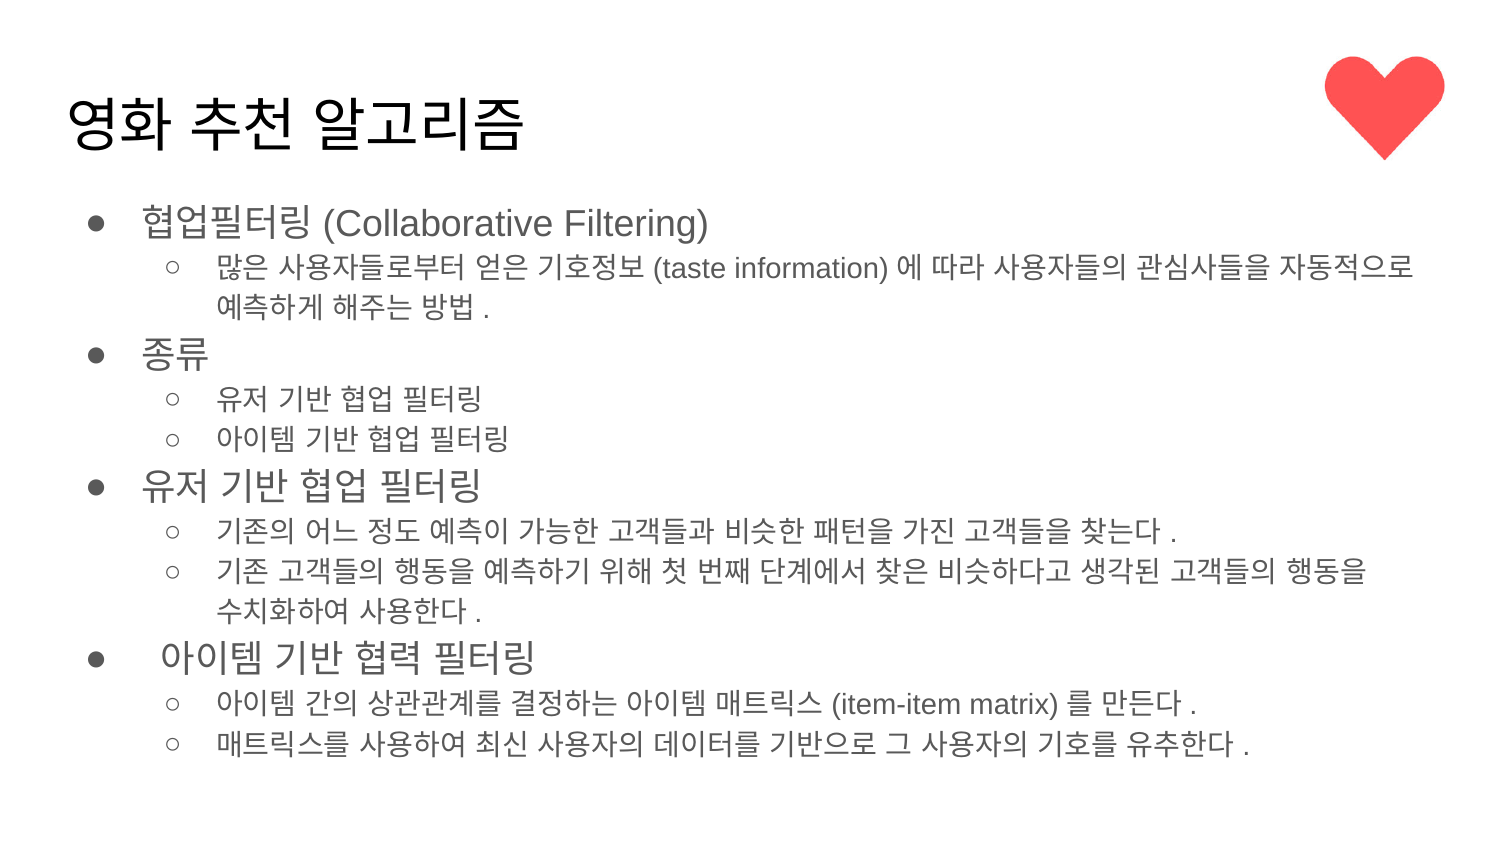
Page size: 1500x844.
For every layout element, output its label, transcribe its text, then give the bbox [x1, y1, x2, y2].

list 협업필터링(Collaborative Filtering) 많은 사용자들로부터 얻은 기호정보(taste information)에 따라 사용자들의 관심사들을 자동적으로 예측하게 해주는 방법. 종류 유저 기반 협업 필터링 아이템 기반 협업 필터링 유저 기반 협업 필터링 기존의 어느 정도 예측이 가능한 고객들과 비슷한 패턴을 가진 고객들을 찾는다. 기존 고객들의 행동을 예측하기 위해 첫 번째 단계에서 찾은 비슷하다고 생각된 고객들의 행동을 수치화하여 사용한다. 아이템 기반 협력 필터링 아이템 간의 상관관계를 결정하는 아이템 매트릭스(item-item matrix)를 만든다. 매트릭스를 사용하여 최신 사용자의 데이터를 기반으로 그 사용자의 기호를 유추한다. [51, 177, 1449, 797]
title 영화 추천 알고리즘 [51, 72, 1299, 167]
picture [1304, 34, 1462, 175]
